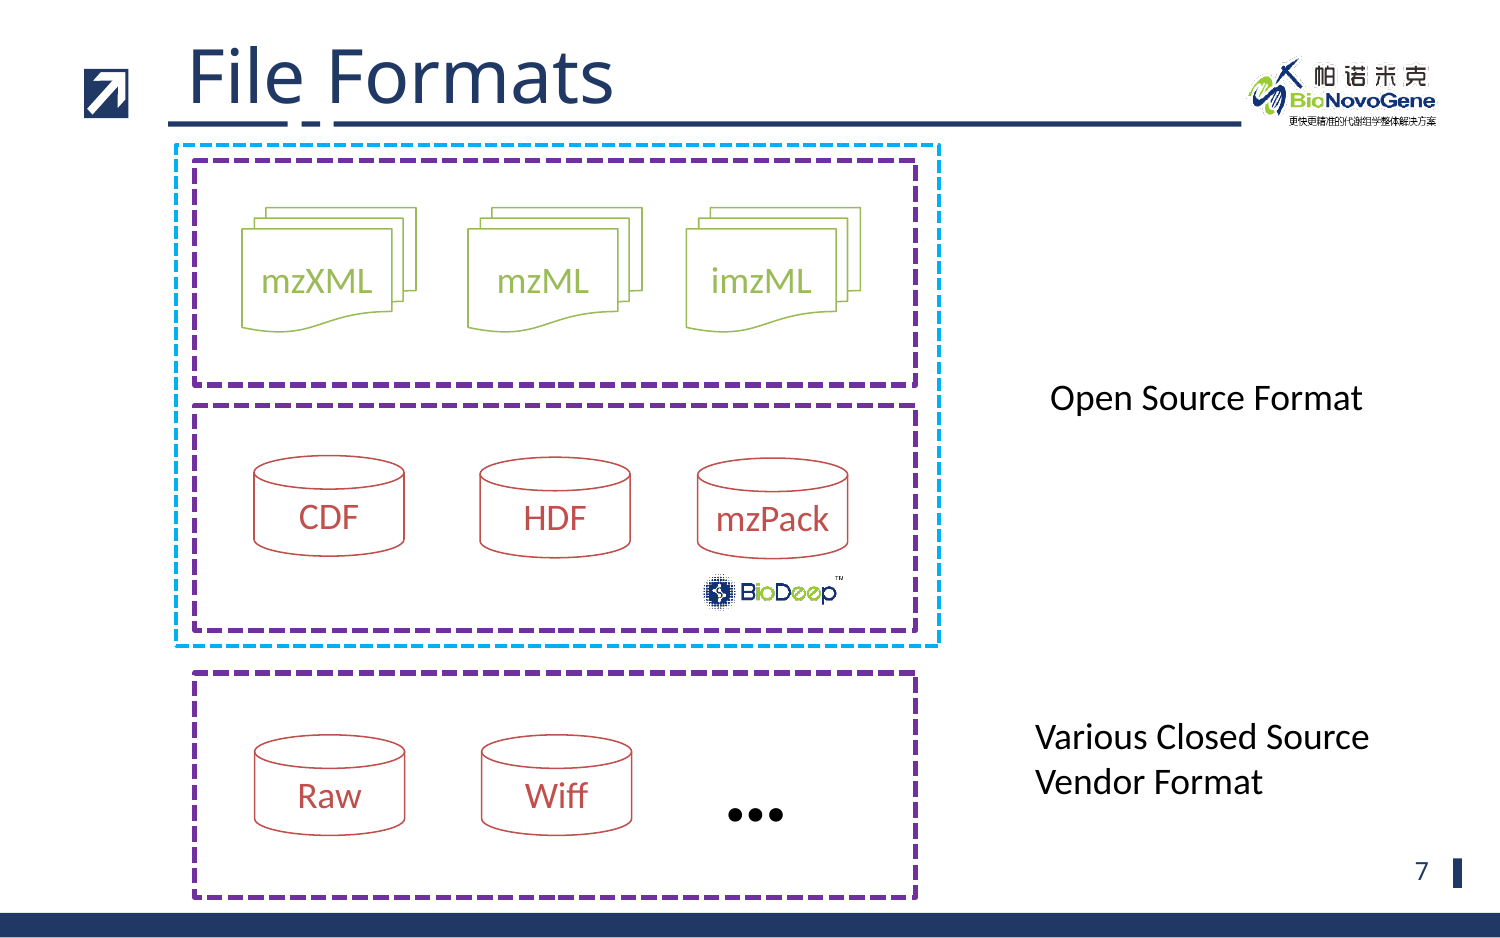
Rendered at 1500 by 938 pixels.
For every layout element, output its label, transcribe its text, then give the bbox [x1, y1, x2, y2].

text_box Raw [254, 734, 405, 836]
text_box [193, 671, 917, 899]
text_box … [709, 722, 805, 847]
title File Formats [171, 19, 1058, 127]
text_box Wiff [481, 734, 632, 836]
picture [1245, 55, 1444, 132]
text_box Various Closed Source Vendor Format [1020, 704, 1394, 810]
text_box Open Source Format [1035, 365, 1379, 425]
picture [700, 574, 843, 612]
text_box [174, 143, 941, 648]
